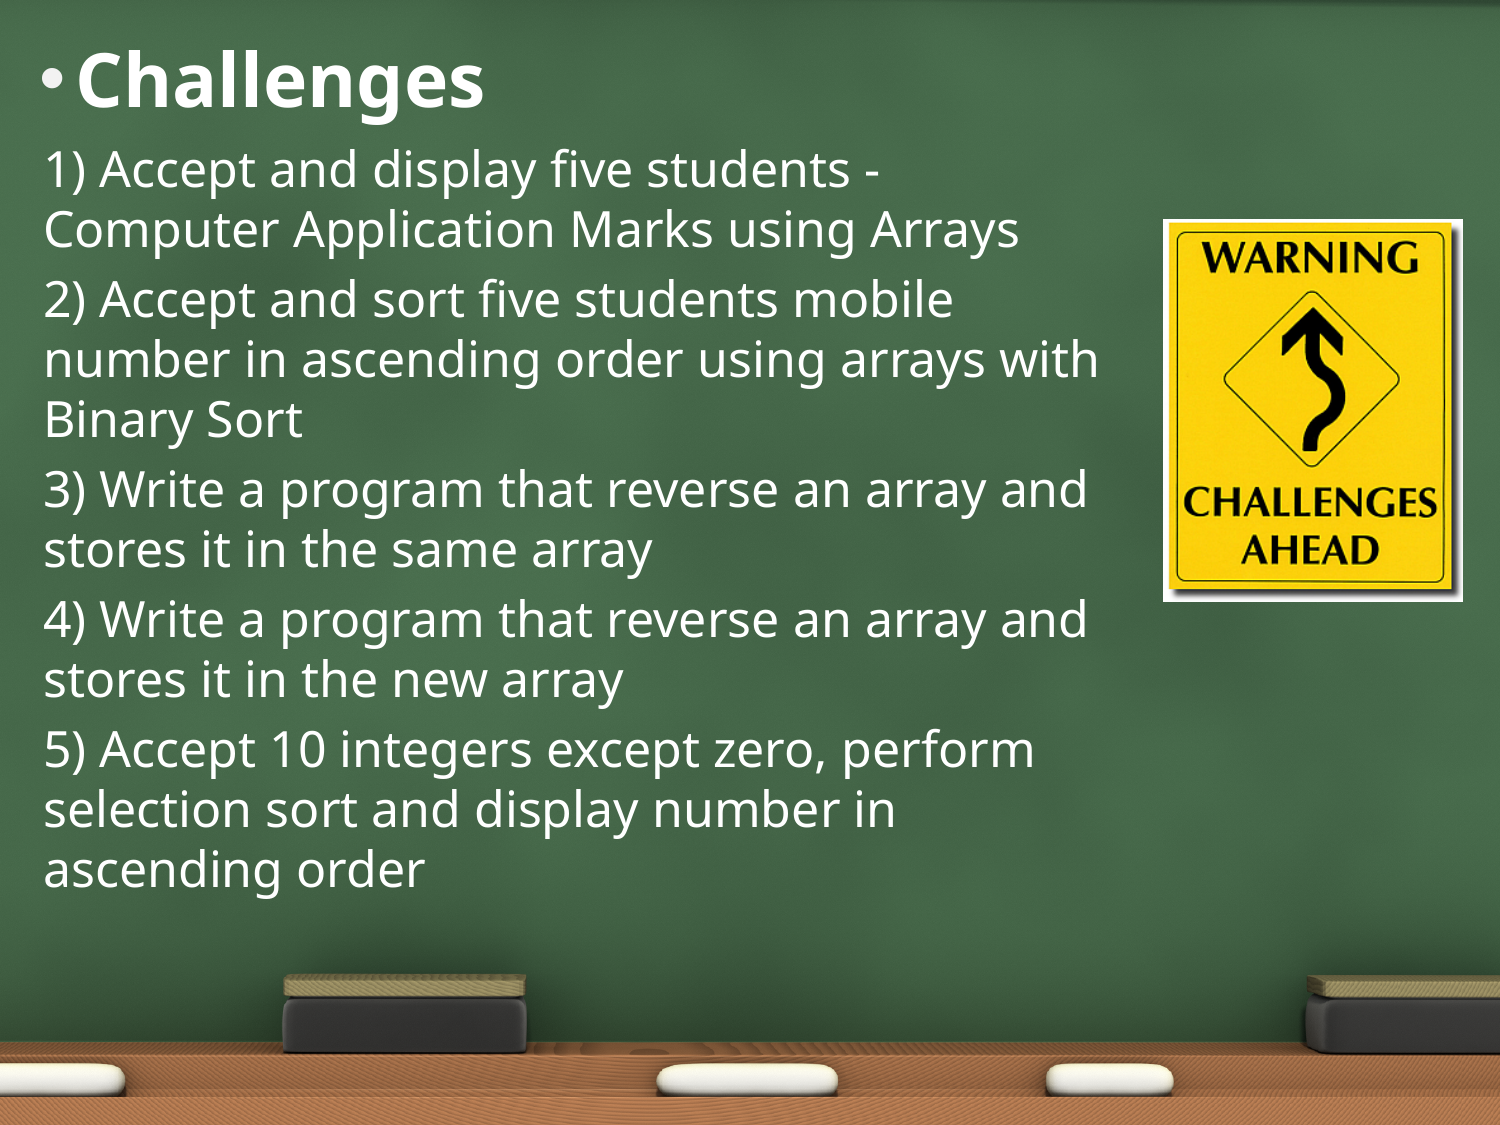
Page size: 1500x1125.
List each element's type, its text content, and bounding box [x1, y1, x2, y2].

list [1162, 219, 1463, 602]
title Challenges [24, 24, 1375, 130]
picture [0, 0, 1500, 1125]
list 1) Accept and display five students - Computer Application Marks using Arrays 2) Accept and sort five students mobile number in ascending order using arrays with Binary Sort 3) Write a program that reverse an array and stores it in the same array 4) Write a program that reverse an array and stores it in the new array 5) Accept 10 integers except zero, perform selection sort and display number in ascending order [28, 130, 1118, 953]
